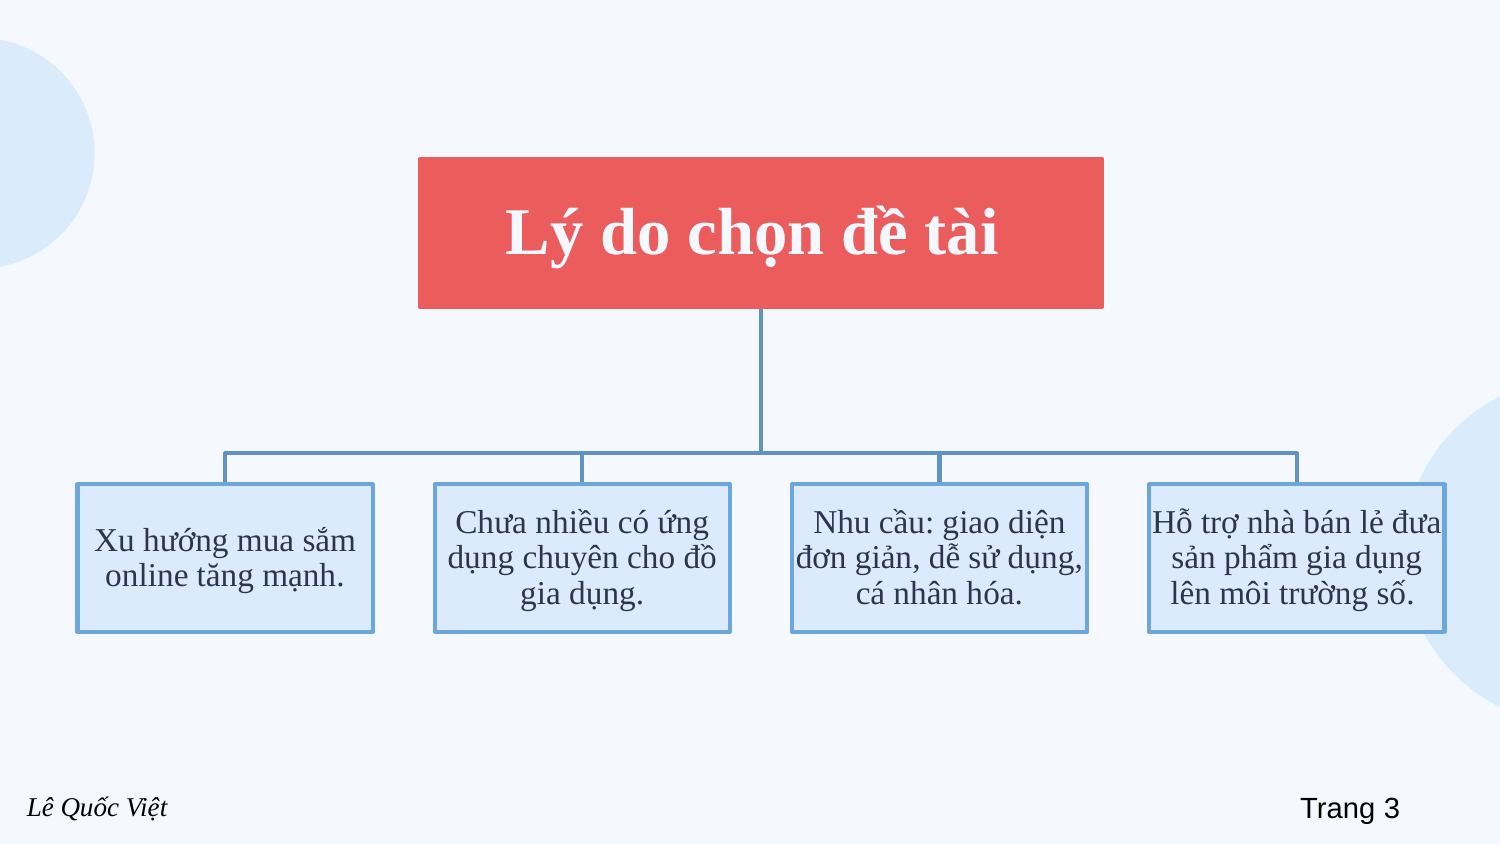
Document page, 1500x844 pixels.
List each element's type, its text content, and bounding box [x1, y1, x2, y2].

text_box [763, 309, 942, 482]
text_box Lý do chọn đề tài [418, 157, 1104, 309]
text_box [223, 309, 763, 482]
text_box Hỗ trợ nhà bán lẻ đưa sản phẩm gia dụng lên môi trường số. [1147, 482, 1447, 634]
text_box Chưa nhiều có ứng dụng chuyên cho đồ gia dụng. [433, 482, 732, 634]
text_box [580, 455, 612, 482]
text_box Xu hướng mua sắm online tăng mạnh. [75, 482, 375, 634]
text_box [765, 309, 1299, 482]
text_box Nhu cầu: giao diện đơn giản, dễ sử dụng, cá nhân hóa. [790, 482, 1089, 634]
